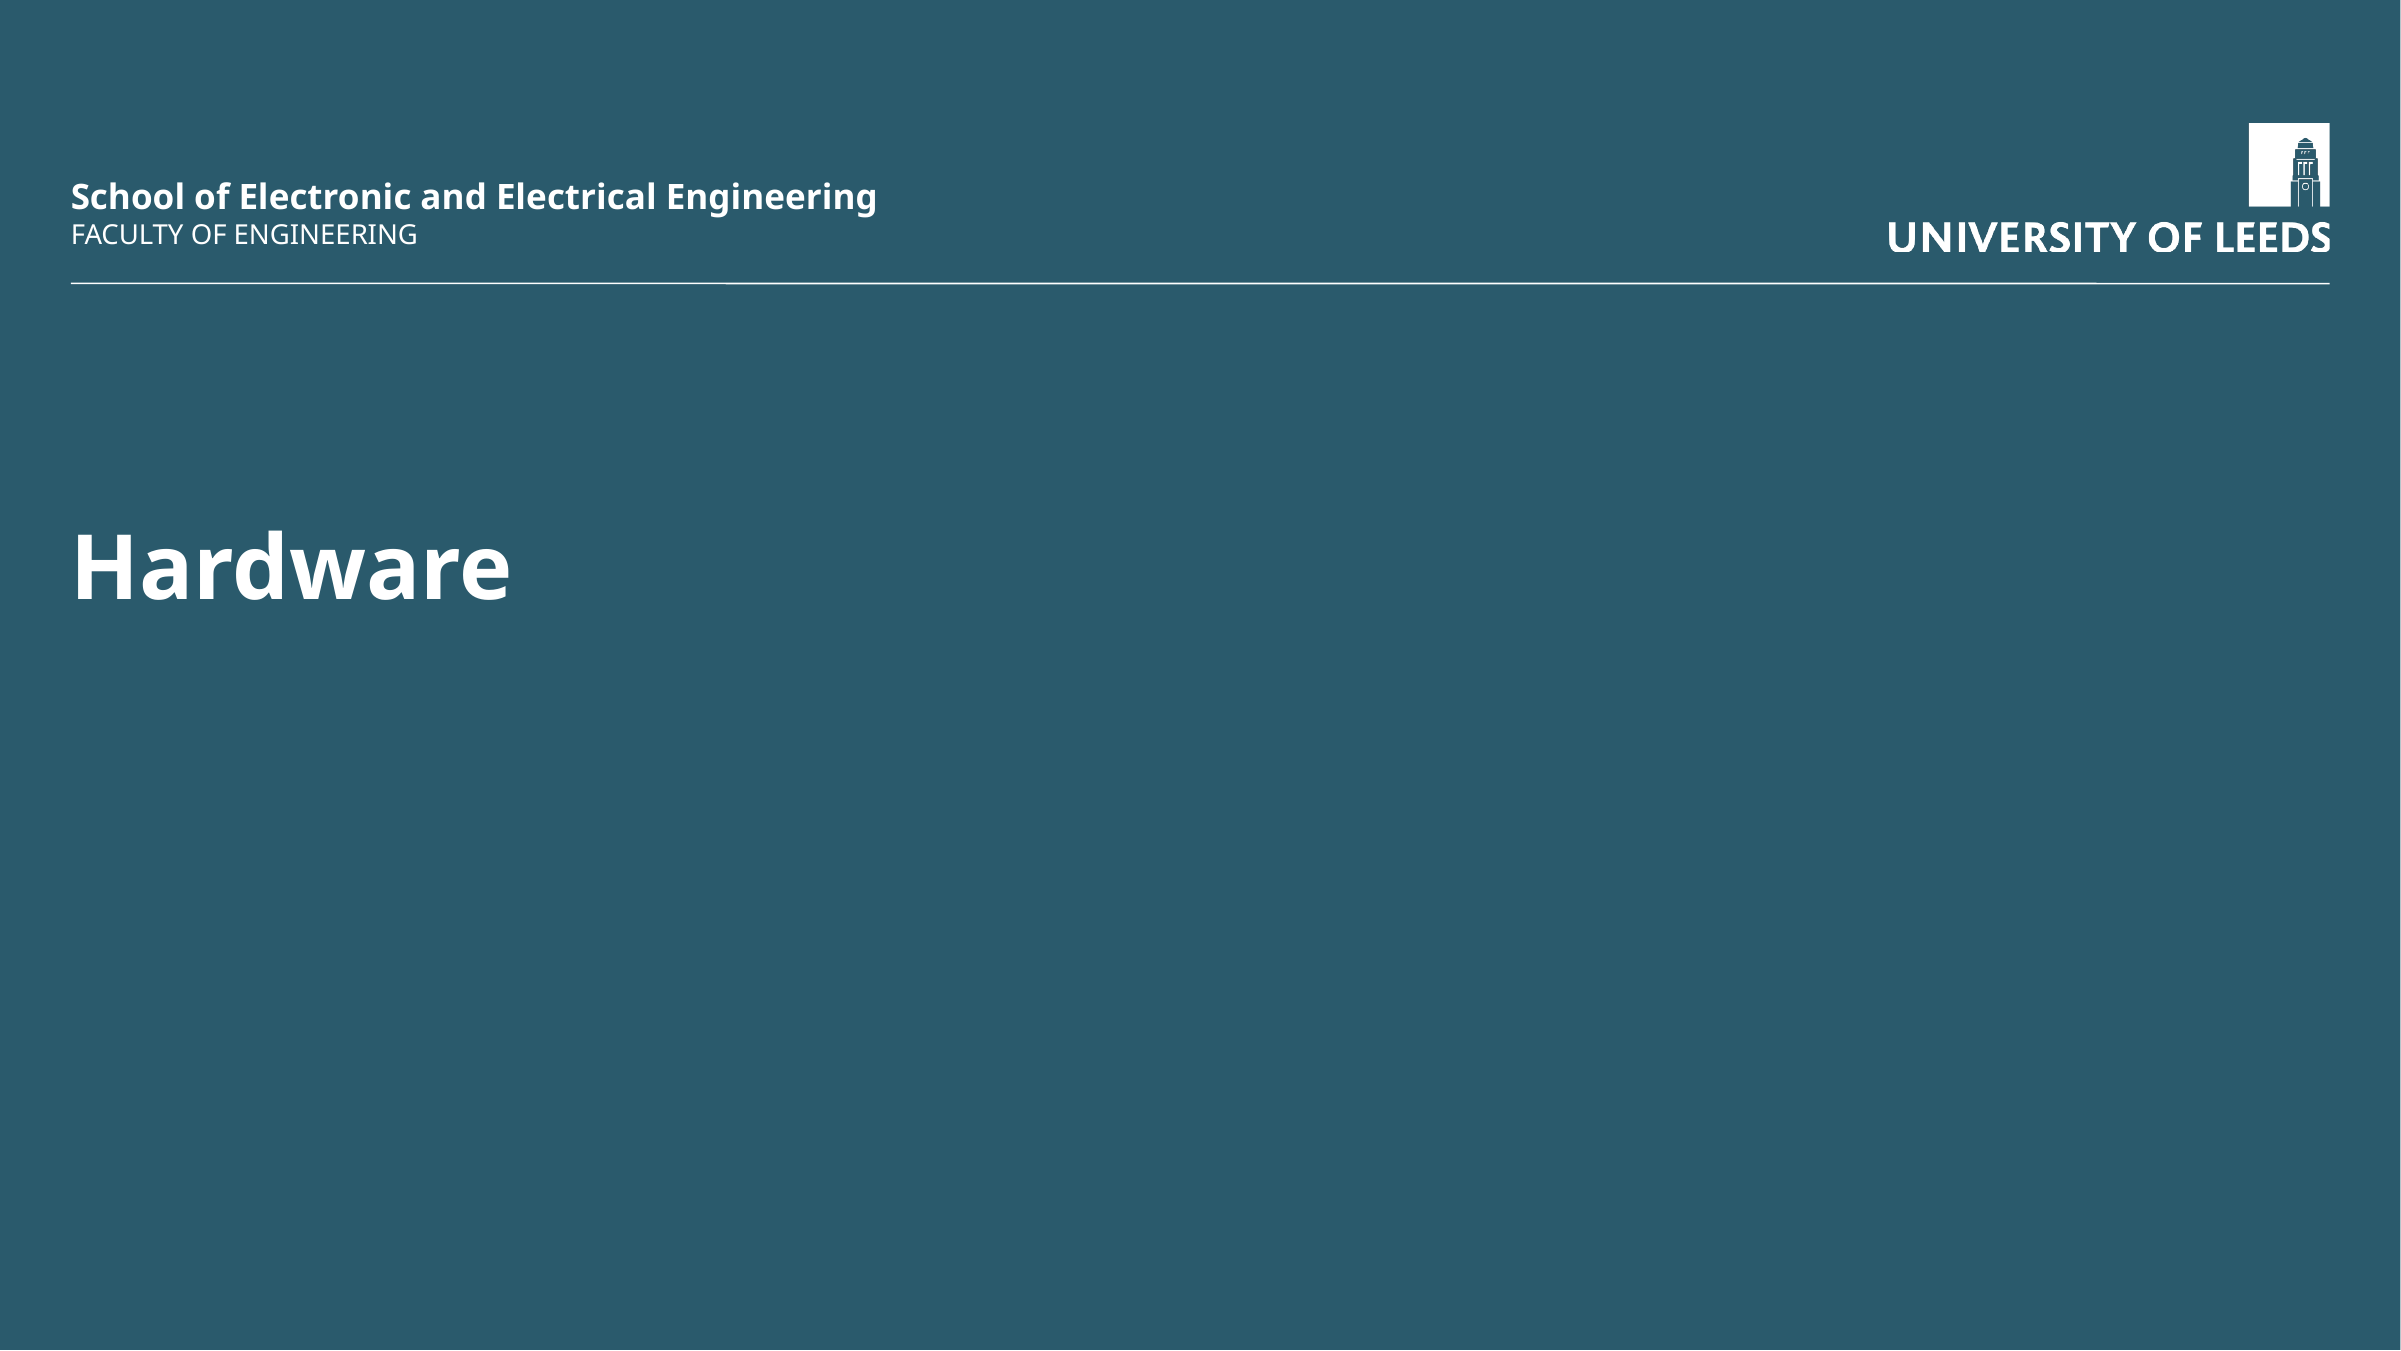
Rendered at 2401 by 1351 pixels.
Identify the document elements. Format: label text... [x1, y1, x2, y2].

title Hardware [70, 439, 2330, 618]
